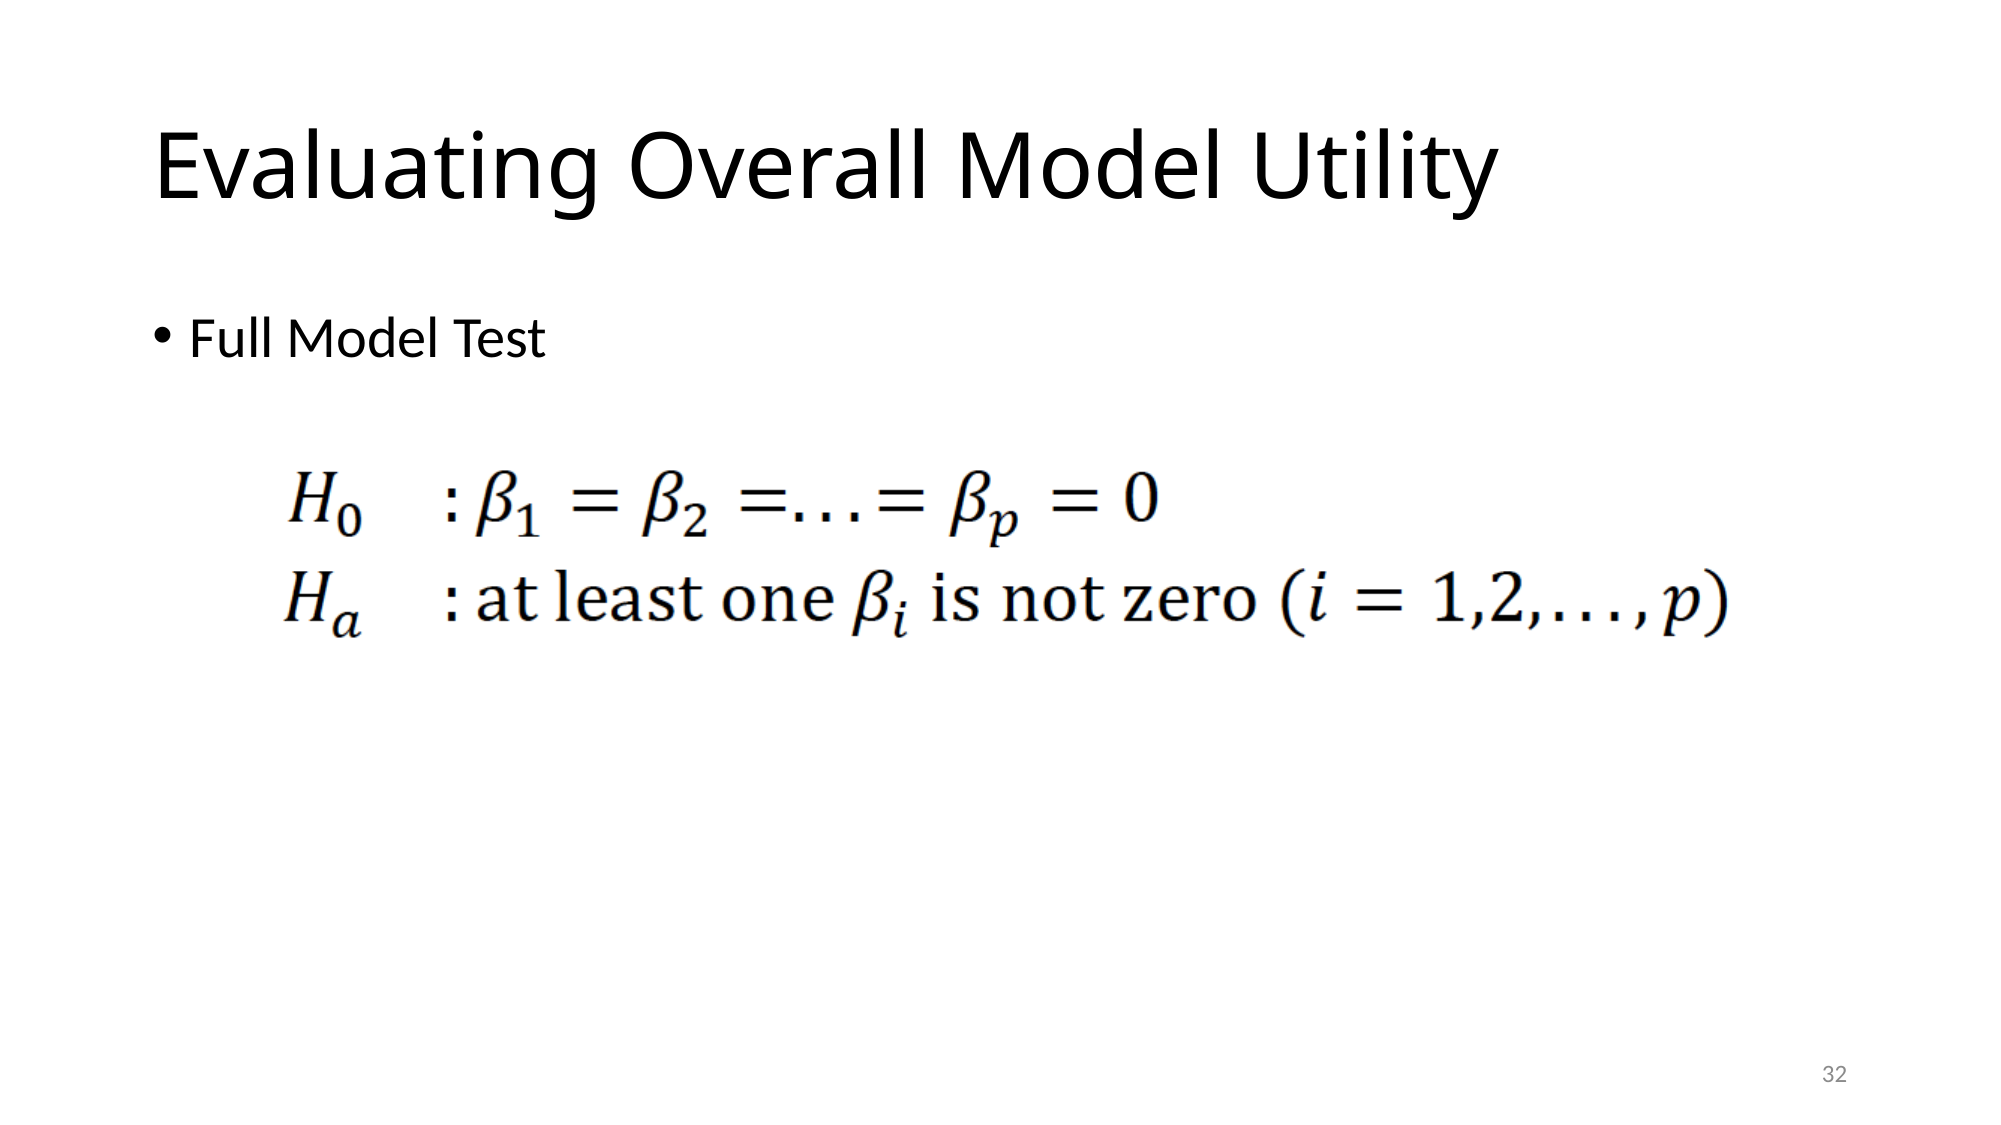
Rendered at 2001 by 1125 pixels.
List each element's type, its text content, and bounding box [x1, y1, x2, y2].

title Evaluating Overall Model Utility [137, 59, 1863, 278]
list Full Model Test [137, 299, 1863, 1014]
slide_number 32 [1412, 1042, 1863, 1103]
picture [225, 433, 1775, 692]
